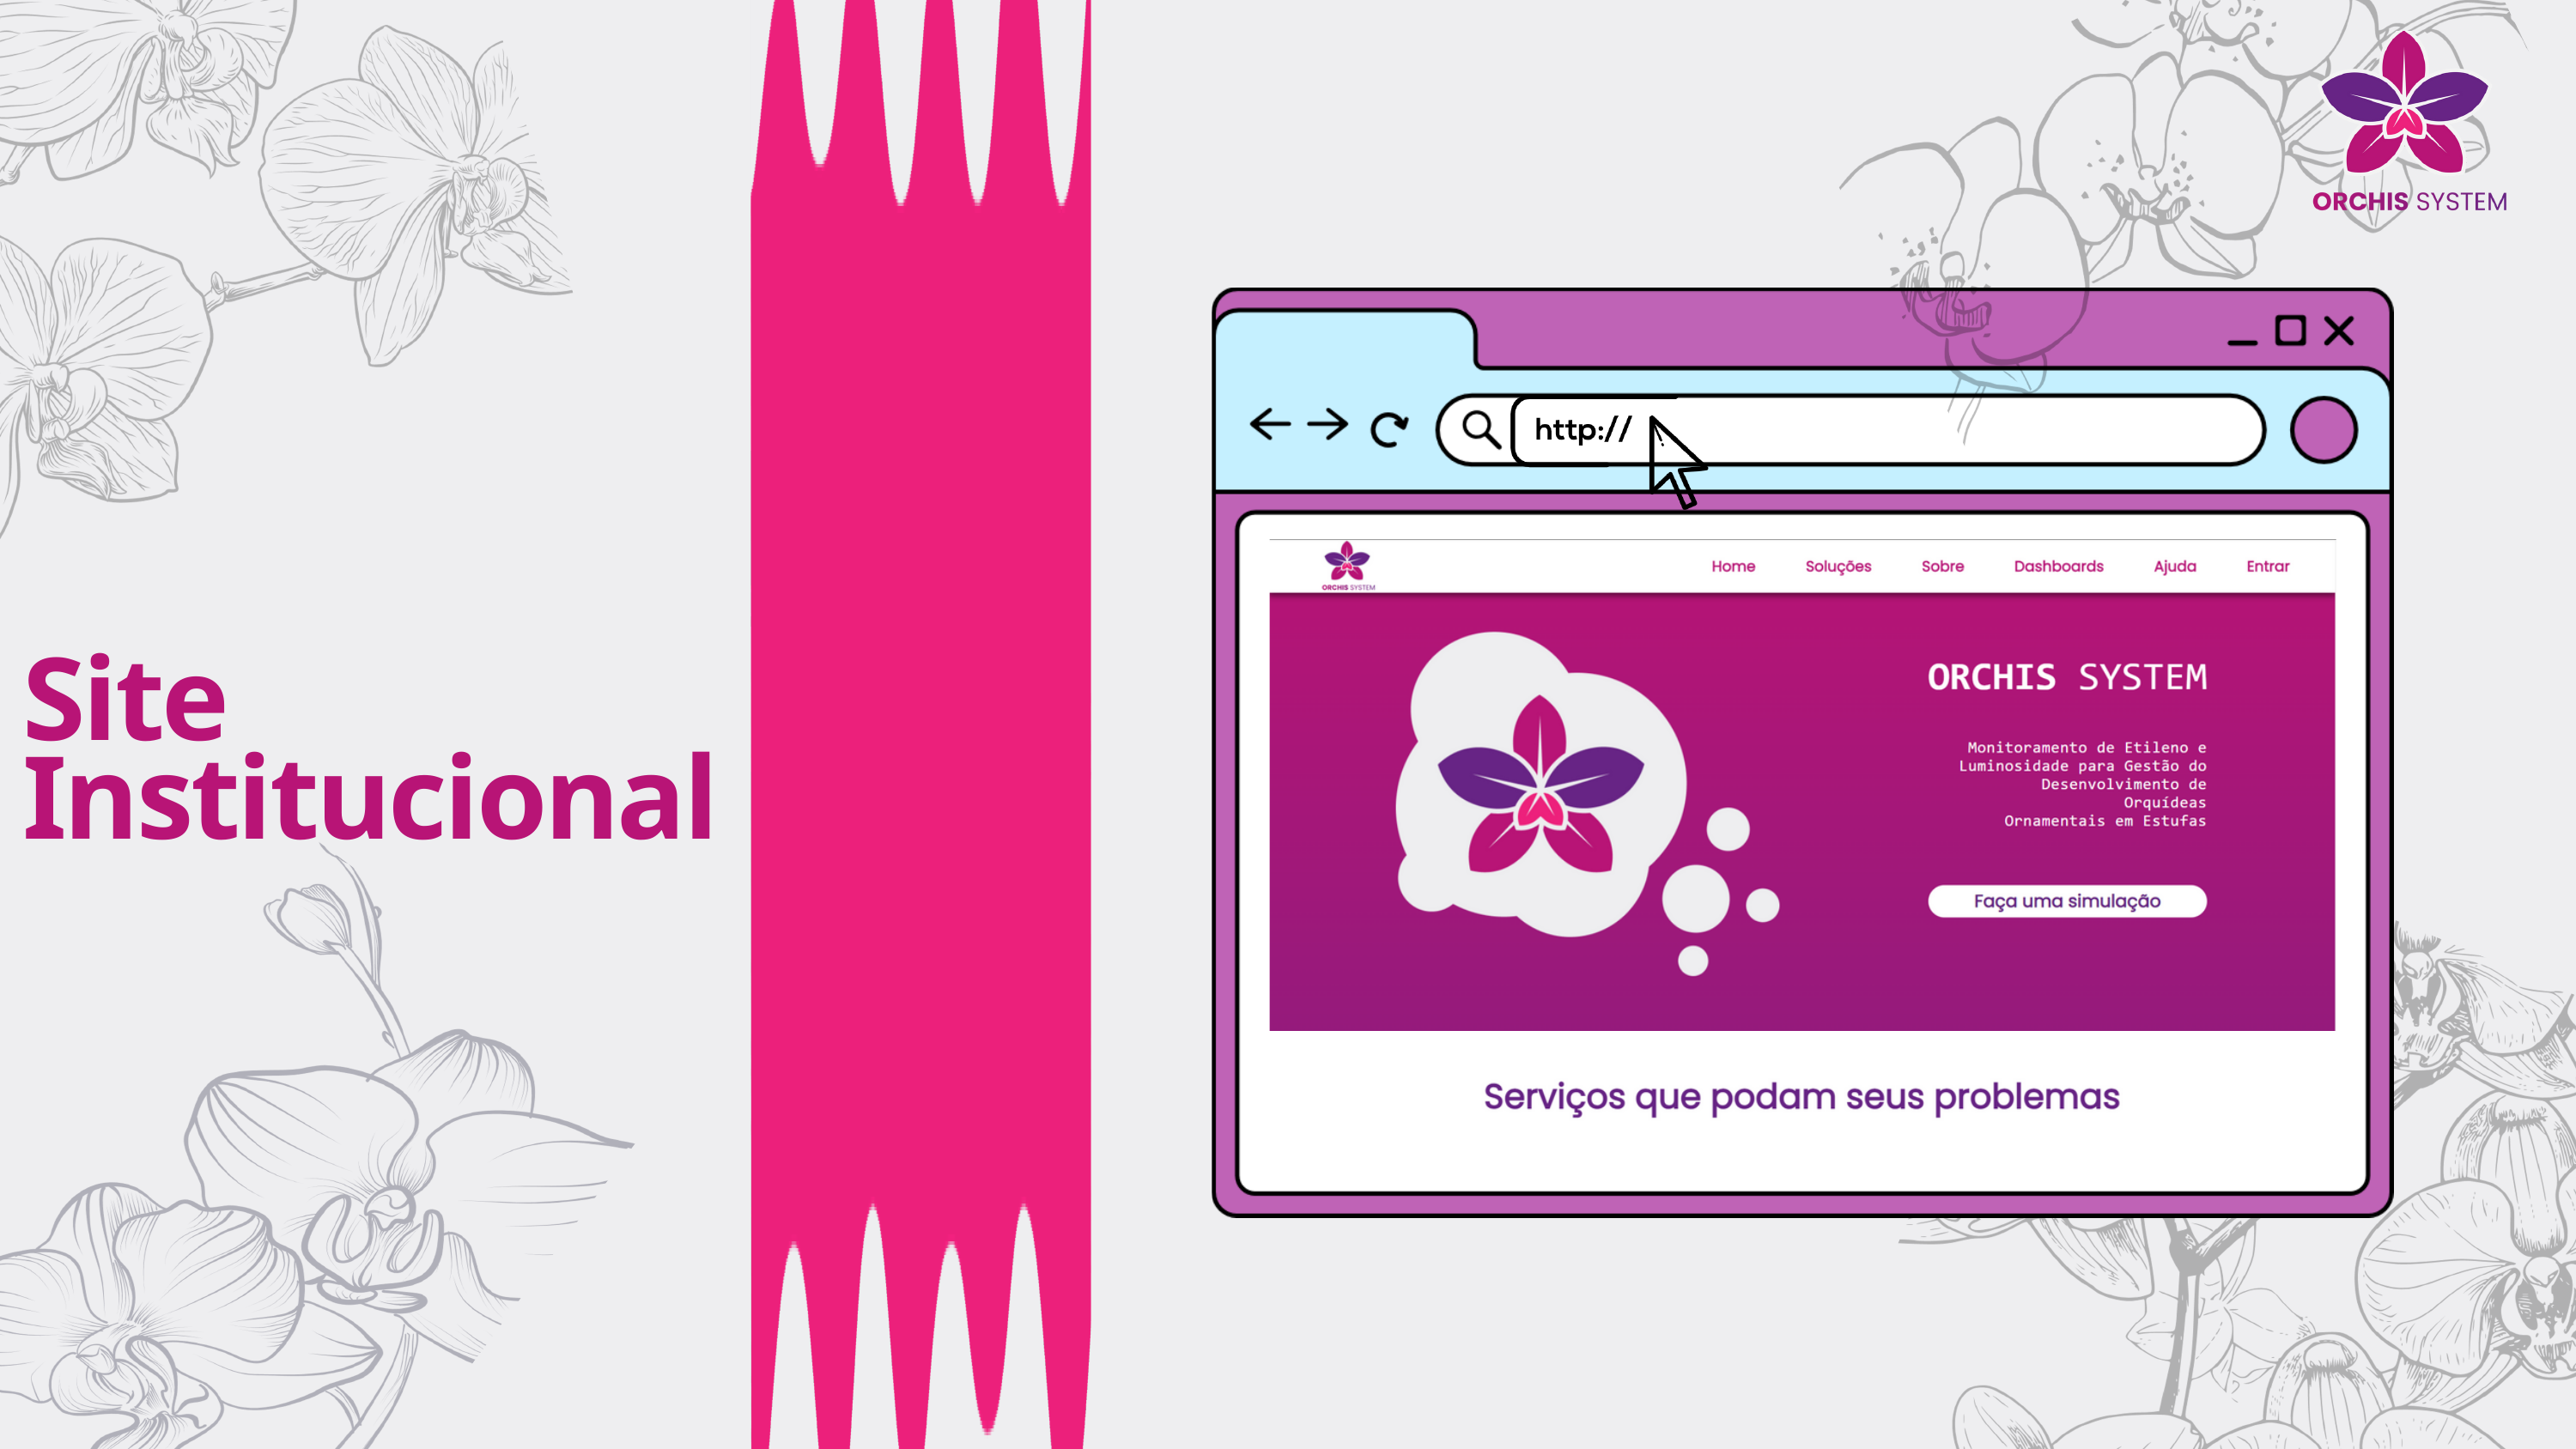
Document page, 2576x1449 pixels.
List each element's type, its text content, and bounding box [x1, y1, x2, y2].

text_box [1269, 539, 2336, 1031]
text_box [2310, 31, 2508, 215]
text_box [1212, 288, 2394, 1218]
text_box [1510, 394, 1709, 510]
text_box [0, 828, 668, 1449]
text_box [0, 0, 631, 676]
text_box [1268, 1031, 2336, 1145]
text_box [750, 0, 1091, 1449]
text_box [1818, 0, 2576, 666]
text_box [1812, 919, 2576, 1449]
text_box Site Institucional [22, 665, 750, 961]
